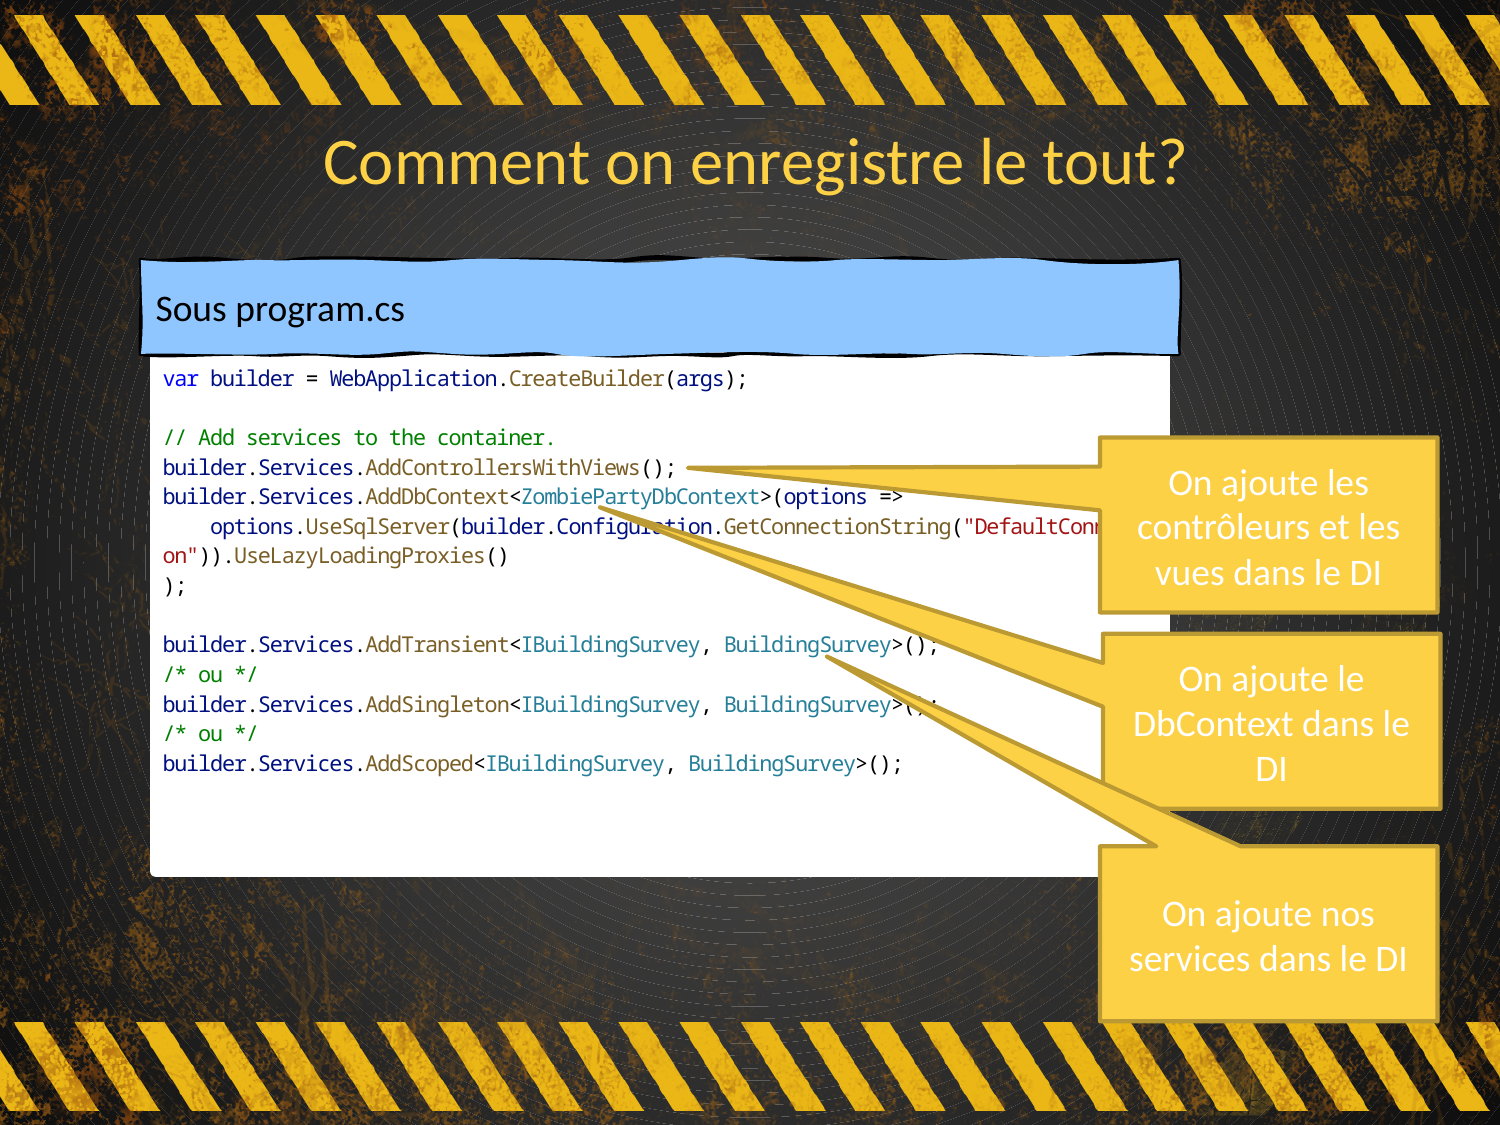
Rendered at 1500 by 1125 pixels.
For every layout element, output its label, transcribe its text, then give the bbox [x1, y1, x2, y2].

text_box On ajoute nos services dans le DI [1097, 807, 1440, 1024]
text_box On ajoute les contrôleurs et les vues dans le DI [1162, 435, 1440, 615]
title Comment on enregistre le tout? [12, 37, 1500, 279]
text_box On ajoute le DbContext dans le DI [1162, 631, 1443, 811]
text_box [162, 362, 1158, 865]
picture [0, 0, 1500, 1125]
text_box Sous program.cs [140, 257, 1180, 357]
